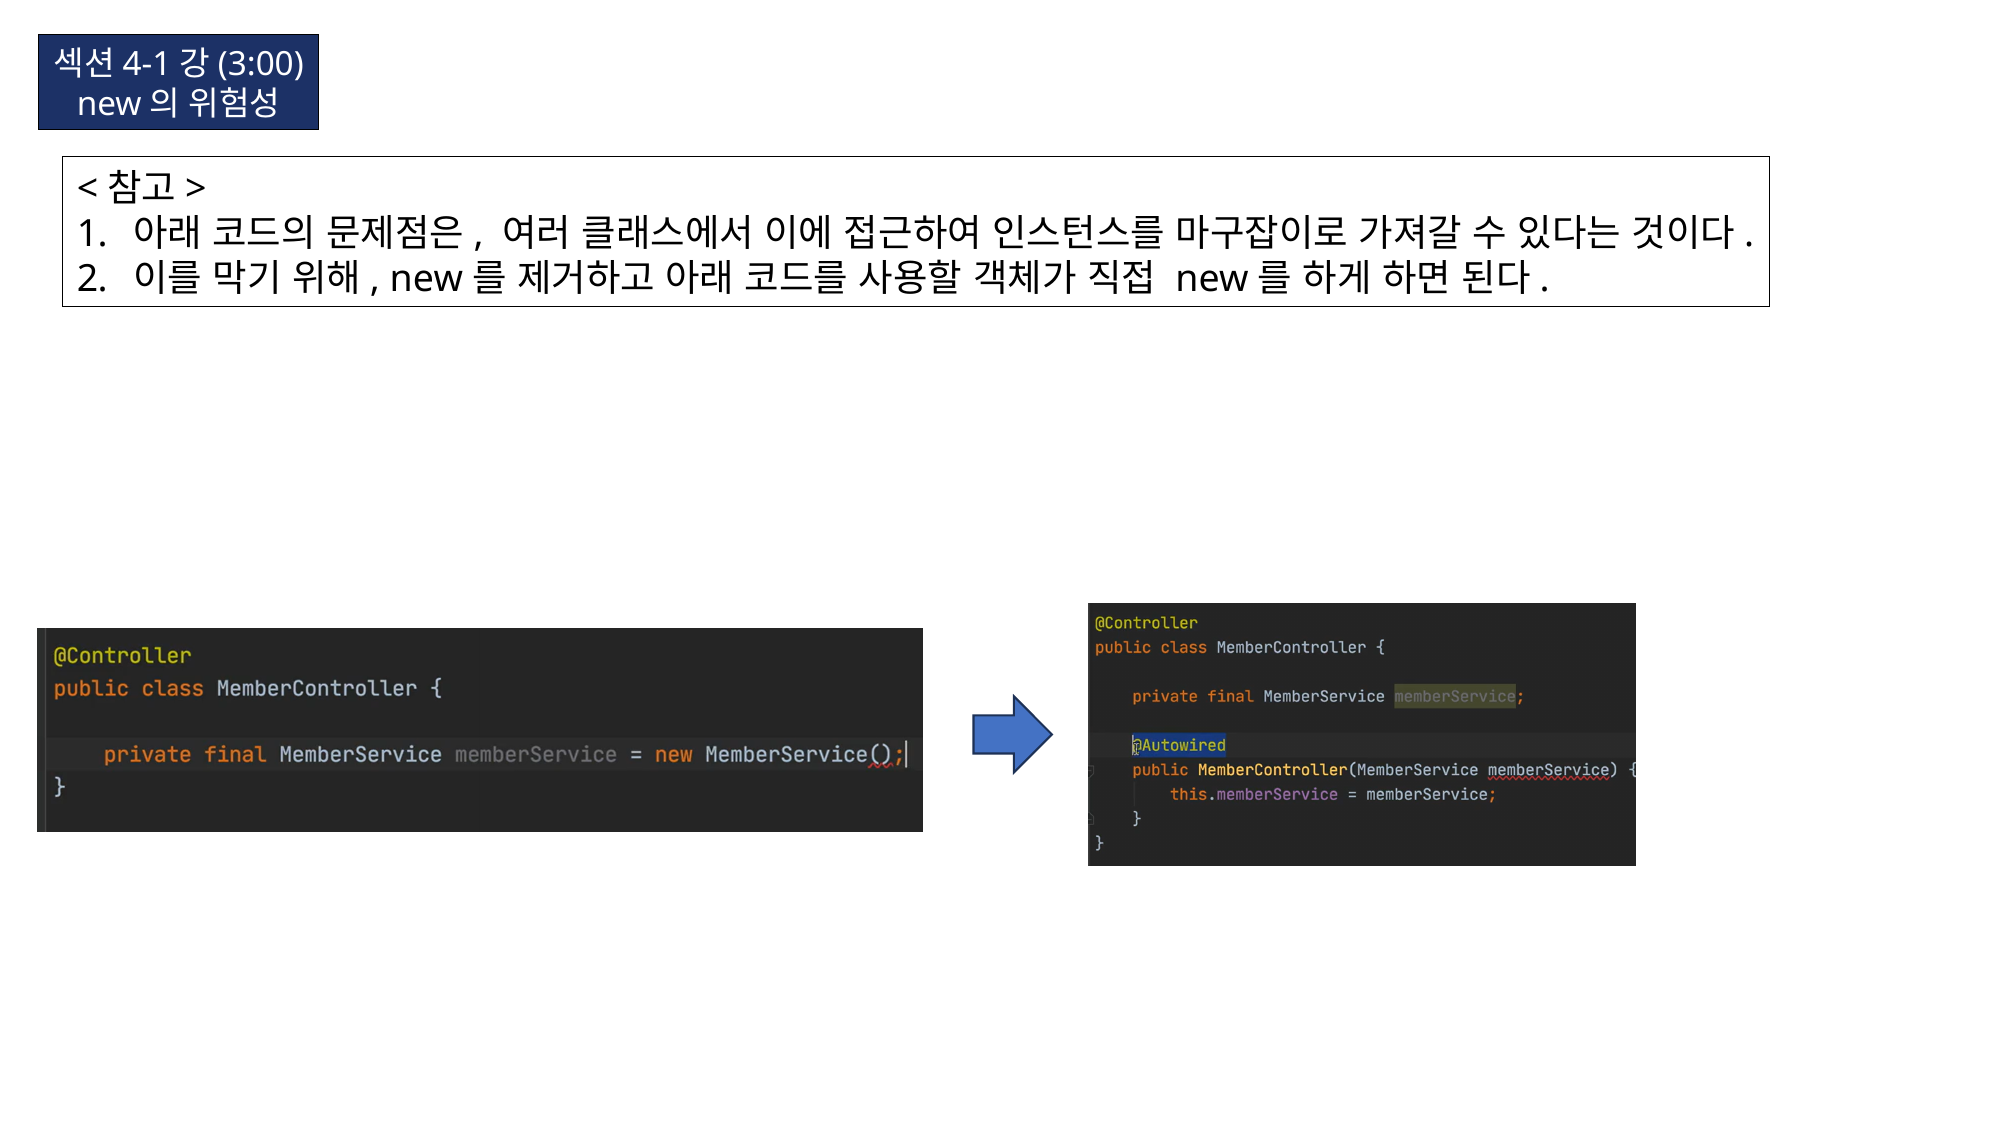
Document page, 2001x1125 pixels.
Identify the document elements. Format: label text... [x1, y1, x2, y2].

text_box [37, 603, 1636, 866]
text_box <참고> 아래 코드의 문제점은, 여러 클래스에서 이에 접근하여 인스턴스를 마구잡이로 가져갈 수 있다는 것이다. 이를 막기 위해, new를 제거하고 아래 코드를 사용할 객체가 직접 new를 하게 하면 된다. [62, 156, 1770, 307]
text_box 섹션4-1강(3:00) new의 위험성 [38, 34, 319, 130]
